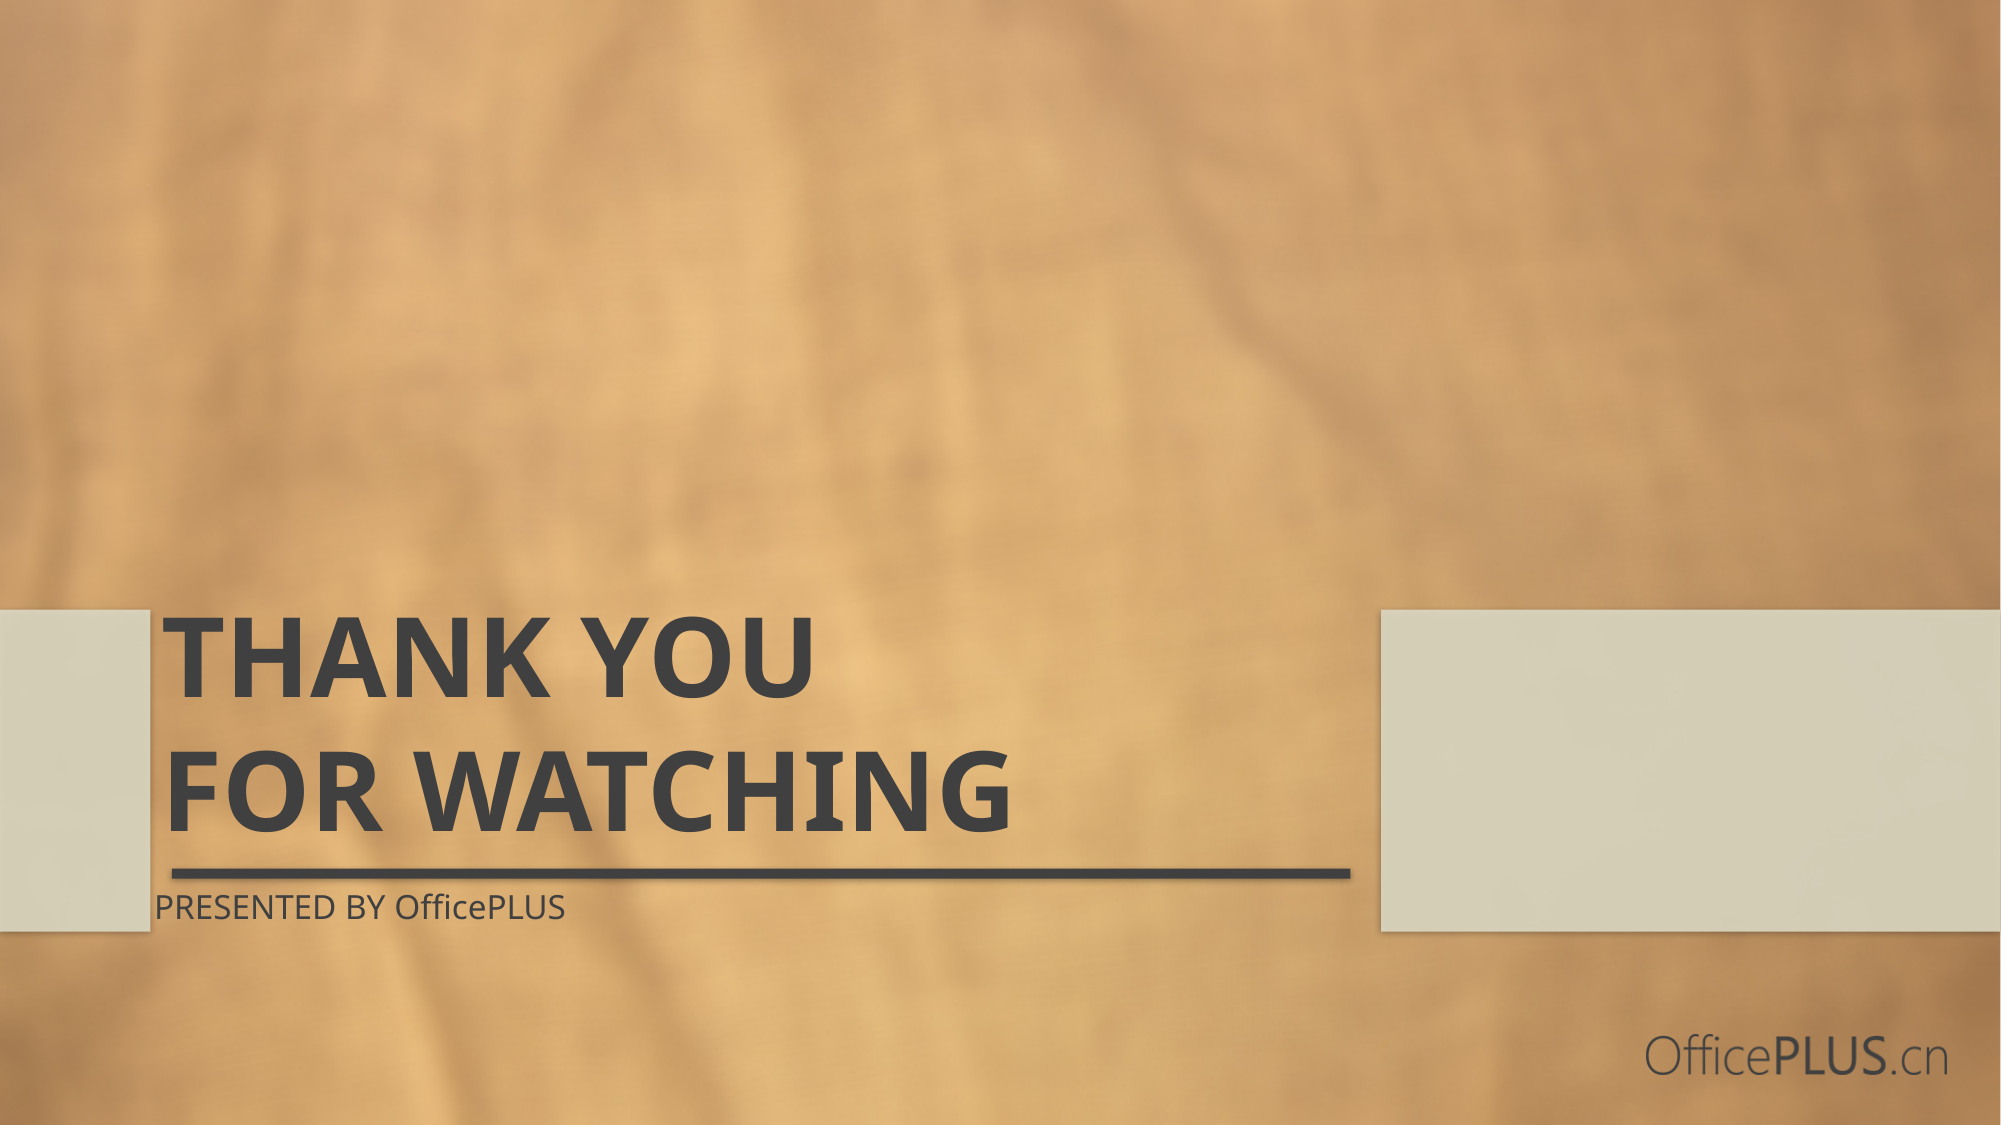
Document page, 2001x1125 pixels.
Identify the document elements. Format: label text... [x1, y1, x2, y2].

text_box [0, 609, 151, 932]
text_box [1380, 609, 2001, 932]
picture [0, 0, 2001, 1125]
text_box [171, 868, 1351, 879]
text_box PRESENTED BY OfficePLUS [139, 878, 581, 934]
text_box THANK YOU FOR WATCHING [146, 579, 1033, 861]
